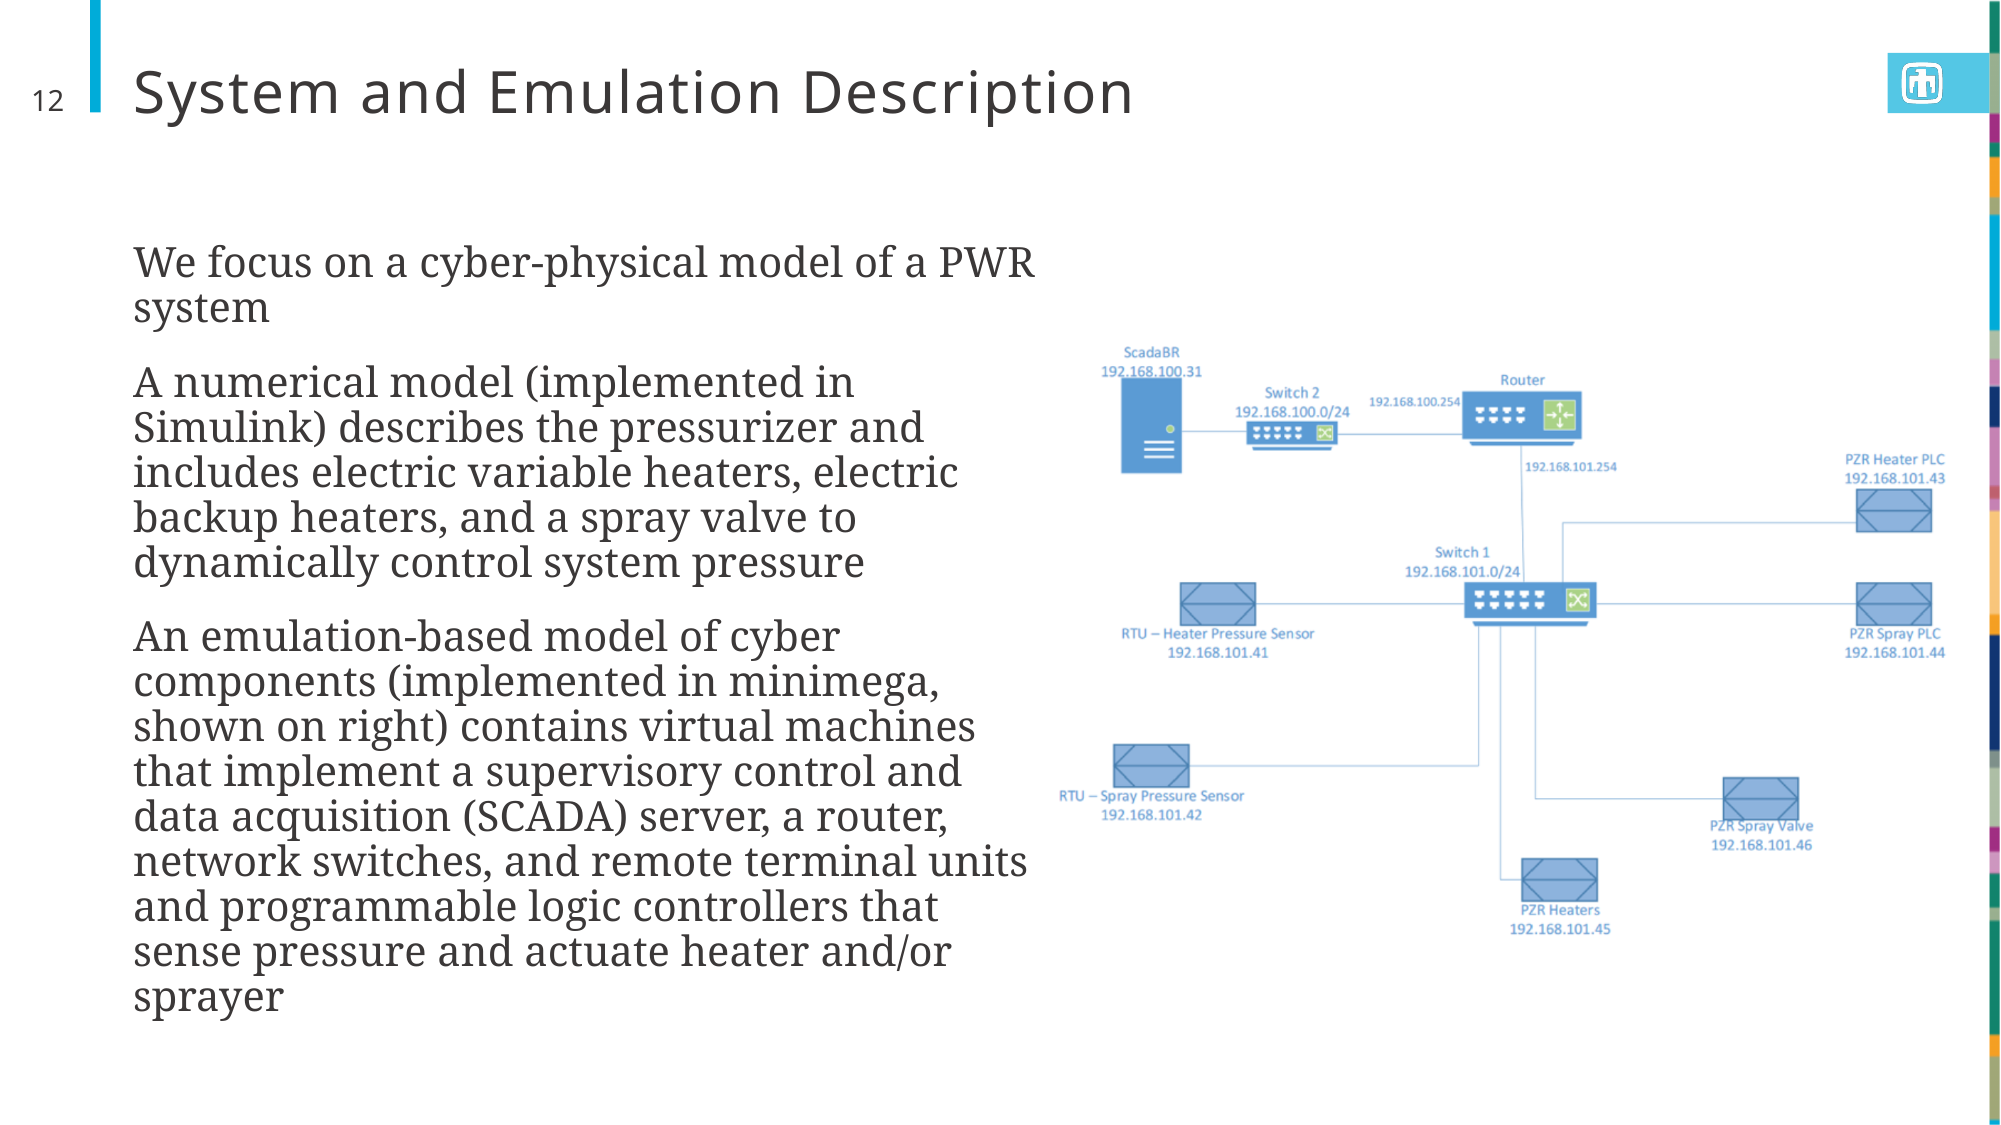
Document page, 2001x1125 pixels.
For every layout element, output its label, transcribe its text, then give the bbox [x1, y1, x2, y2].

picture [1990, 1, 1999, 215]
picture [1901, 62, 1944, 104]
title System and Emulation Description [118, 58, 1769, 153]
list We focus on a cyber-physical model of a PWR system A numerical model (implemented in Simulink) describes the pressurizer and includes electric variable heaters, electric backup heaters, and a spray valve to dynamically control system pressure An emulation-based model of cyber components (implemented in minimega, shown on right) contains virtual machines that implement a supervisory control and data acquisition (SCADA) server, a router, network switches, and remote terminal units and programmable logic controllers that sense pressure and actuate heater and/or sprayer [118, 234, 1056, 1047]
picture [1055, 339, 1949, 941]
picture [1990, 330, 1999, 1120]
slide_number 12 [10, 71, 80, 132]
